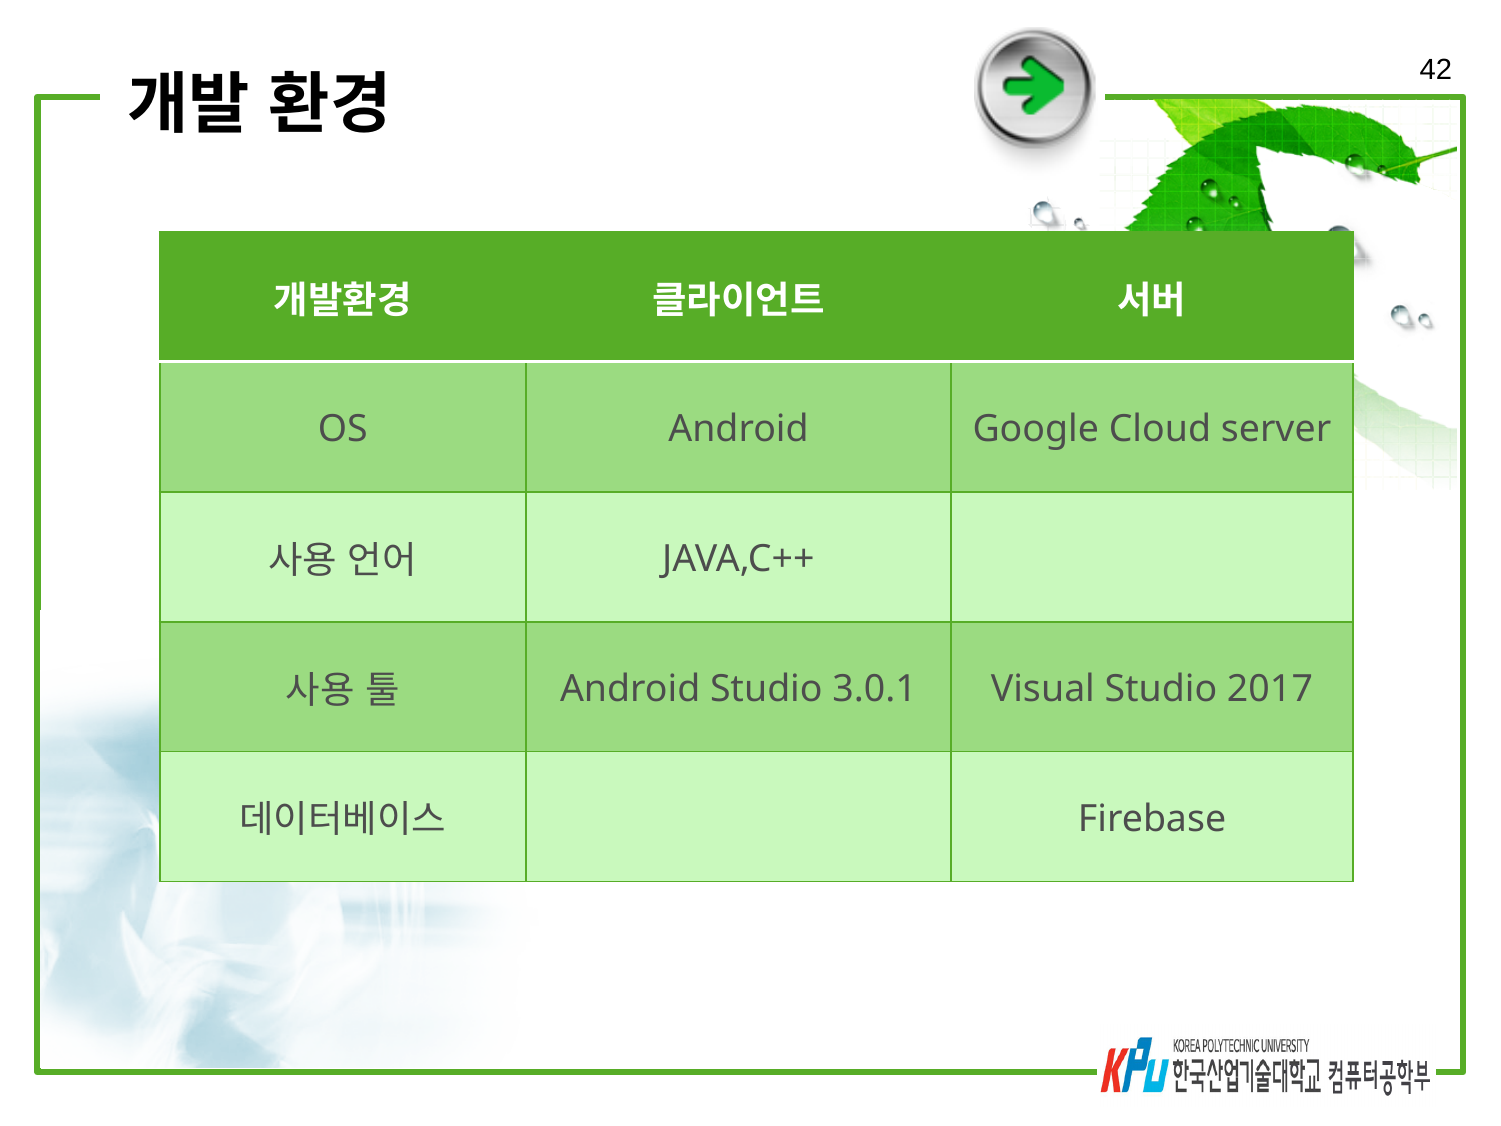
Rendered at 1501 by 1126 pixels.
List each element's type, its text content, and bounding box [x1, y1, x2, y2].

table_cell Firebase [952, 752, 1352, 881]
picture [40, 610, 554, 1068]
table_header 서버 [952, 233, 1352, 360]
picture [974, 27, 1457, 518]
table_cell 데이터베이스 [161, 752, 525, 881]
table_cell 사용 툴 [161, 623, 525, 751]
table_cell OS [161, 363, 525, 491]
slide_number 42 [1115, 41, 1469, 85]
table_header 클라이언트 [527, 233, 950, 360]
table_cell Android [527, 363, 950, 491]
table_cell Google Cloud server [952, 363, 1352, 491]
title 개발 환경 [110, 52, 877, 149]
table_cell Visual Studio 2017 [952, 623, 1352, 751]
table_header 개발환경 [161, 233, 525, 360]
table_cell JAVA,C++ [527, 493, 950, 621]
table_cell 사용 언어 [161, 493, 525, 621]
table_cell [952, 493, 1352, 621]
table_cell [527, 752, 950, 881]
table_cell Android Studio 3.0.1 [527, 623, 950, 751]
picture [1097, 1024, 1436, 1107]
